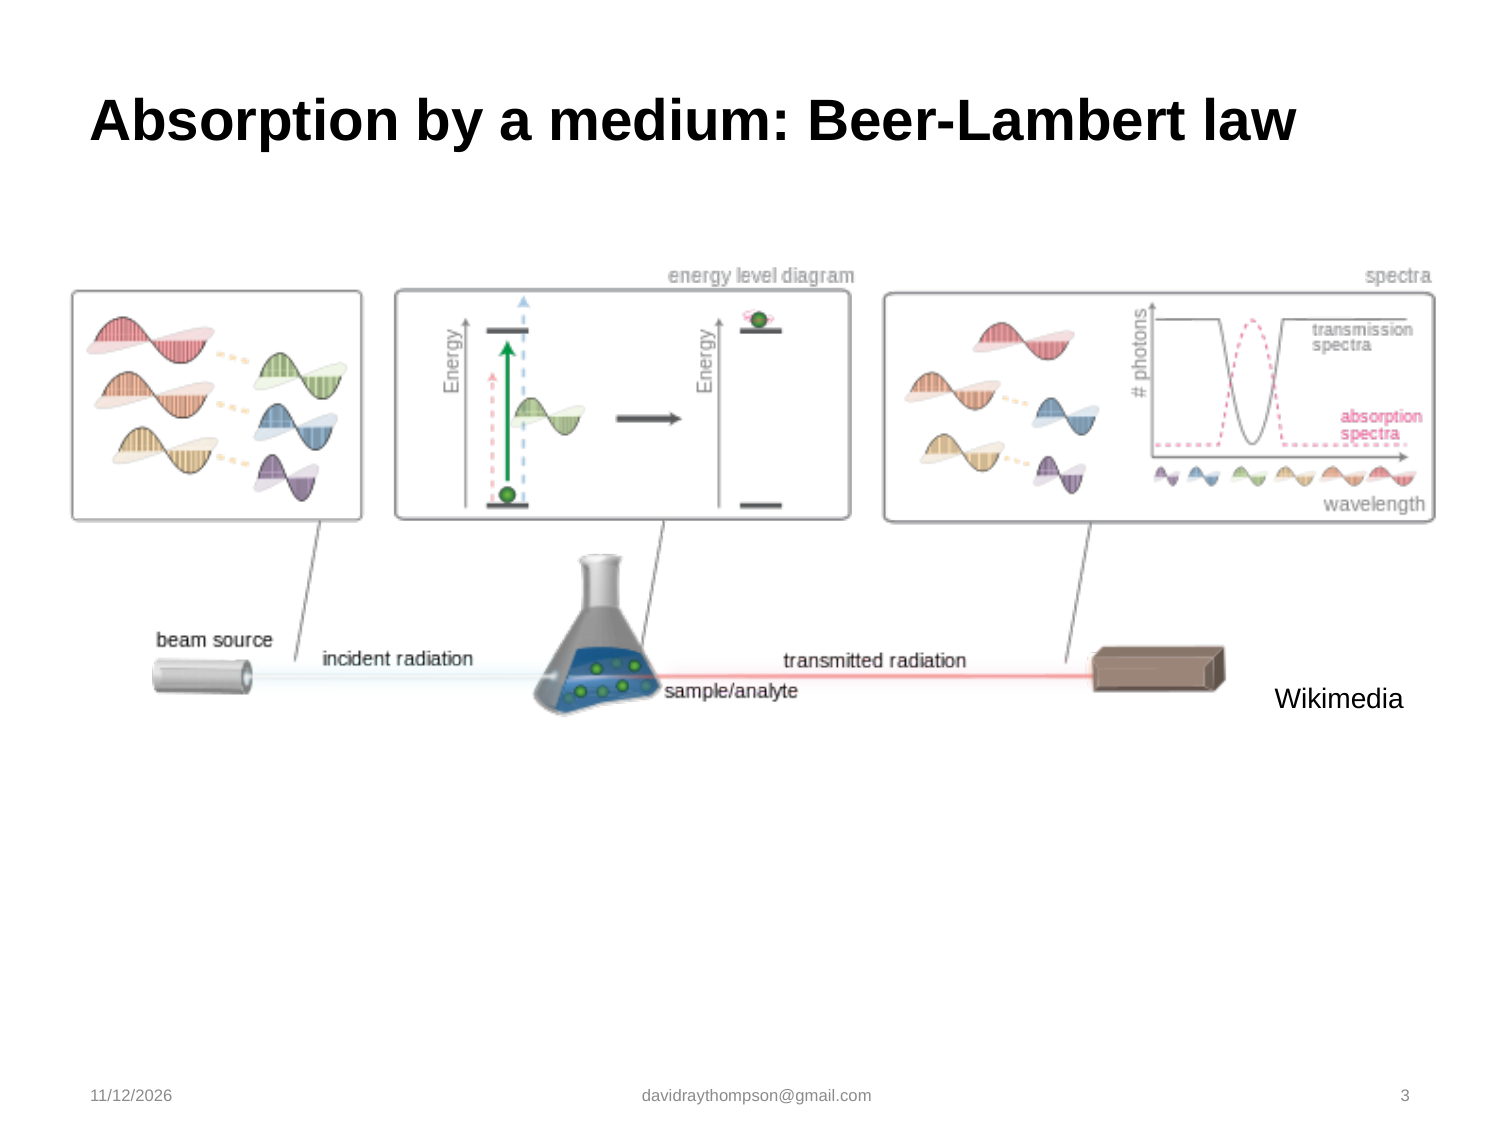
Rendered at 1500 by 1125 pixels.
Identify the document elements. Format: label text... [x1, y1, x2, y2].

title Absorption by a medium: Beer-Lambert law [74, 74, 1425, 146]
picture [32, 248, 1468, 723]
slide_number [75, 1065, 297, 1125]
slide_number 3 [1217, 1065, 1425, 1125]
footer davidraythompson@gmail.com [309, 1065, 1205, 1125]
